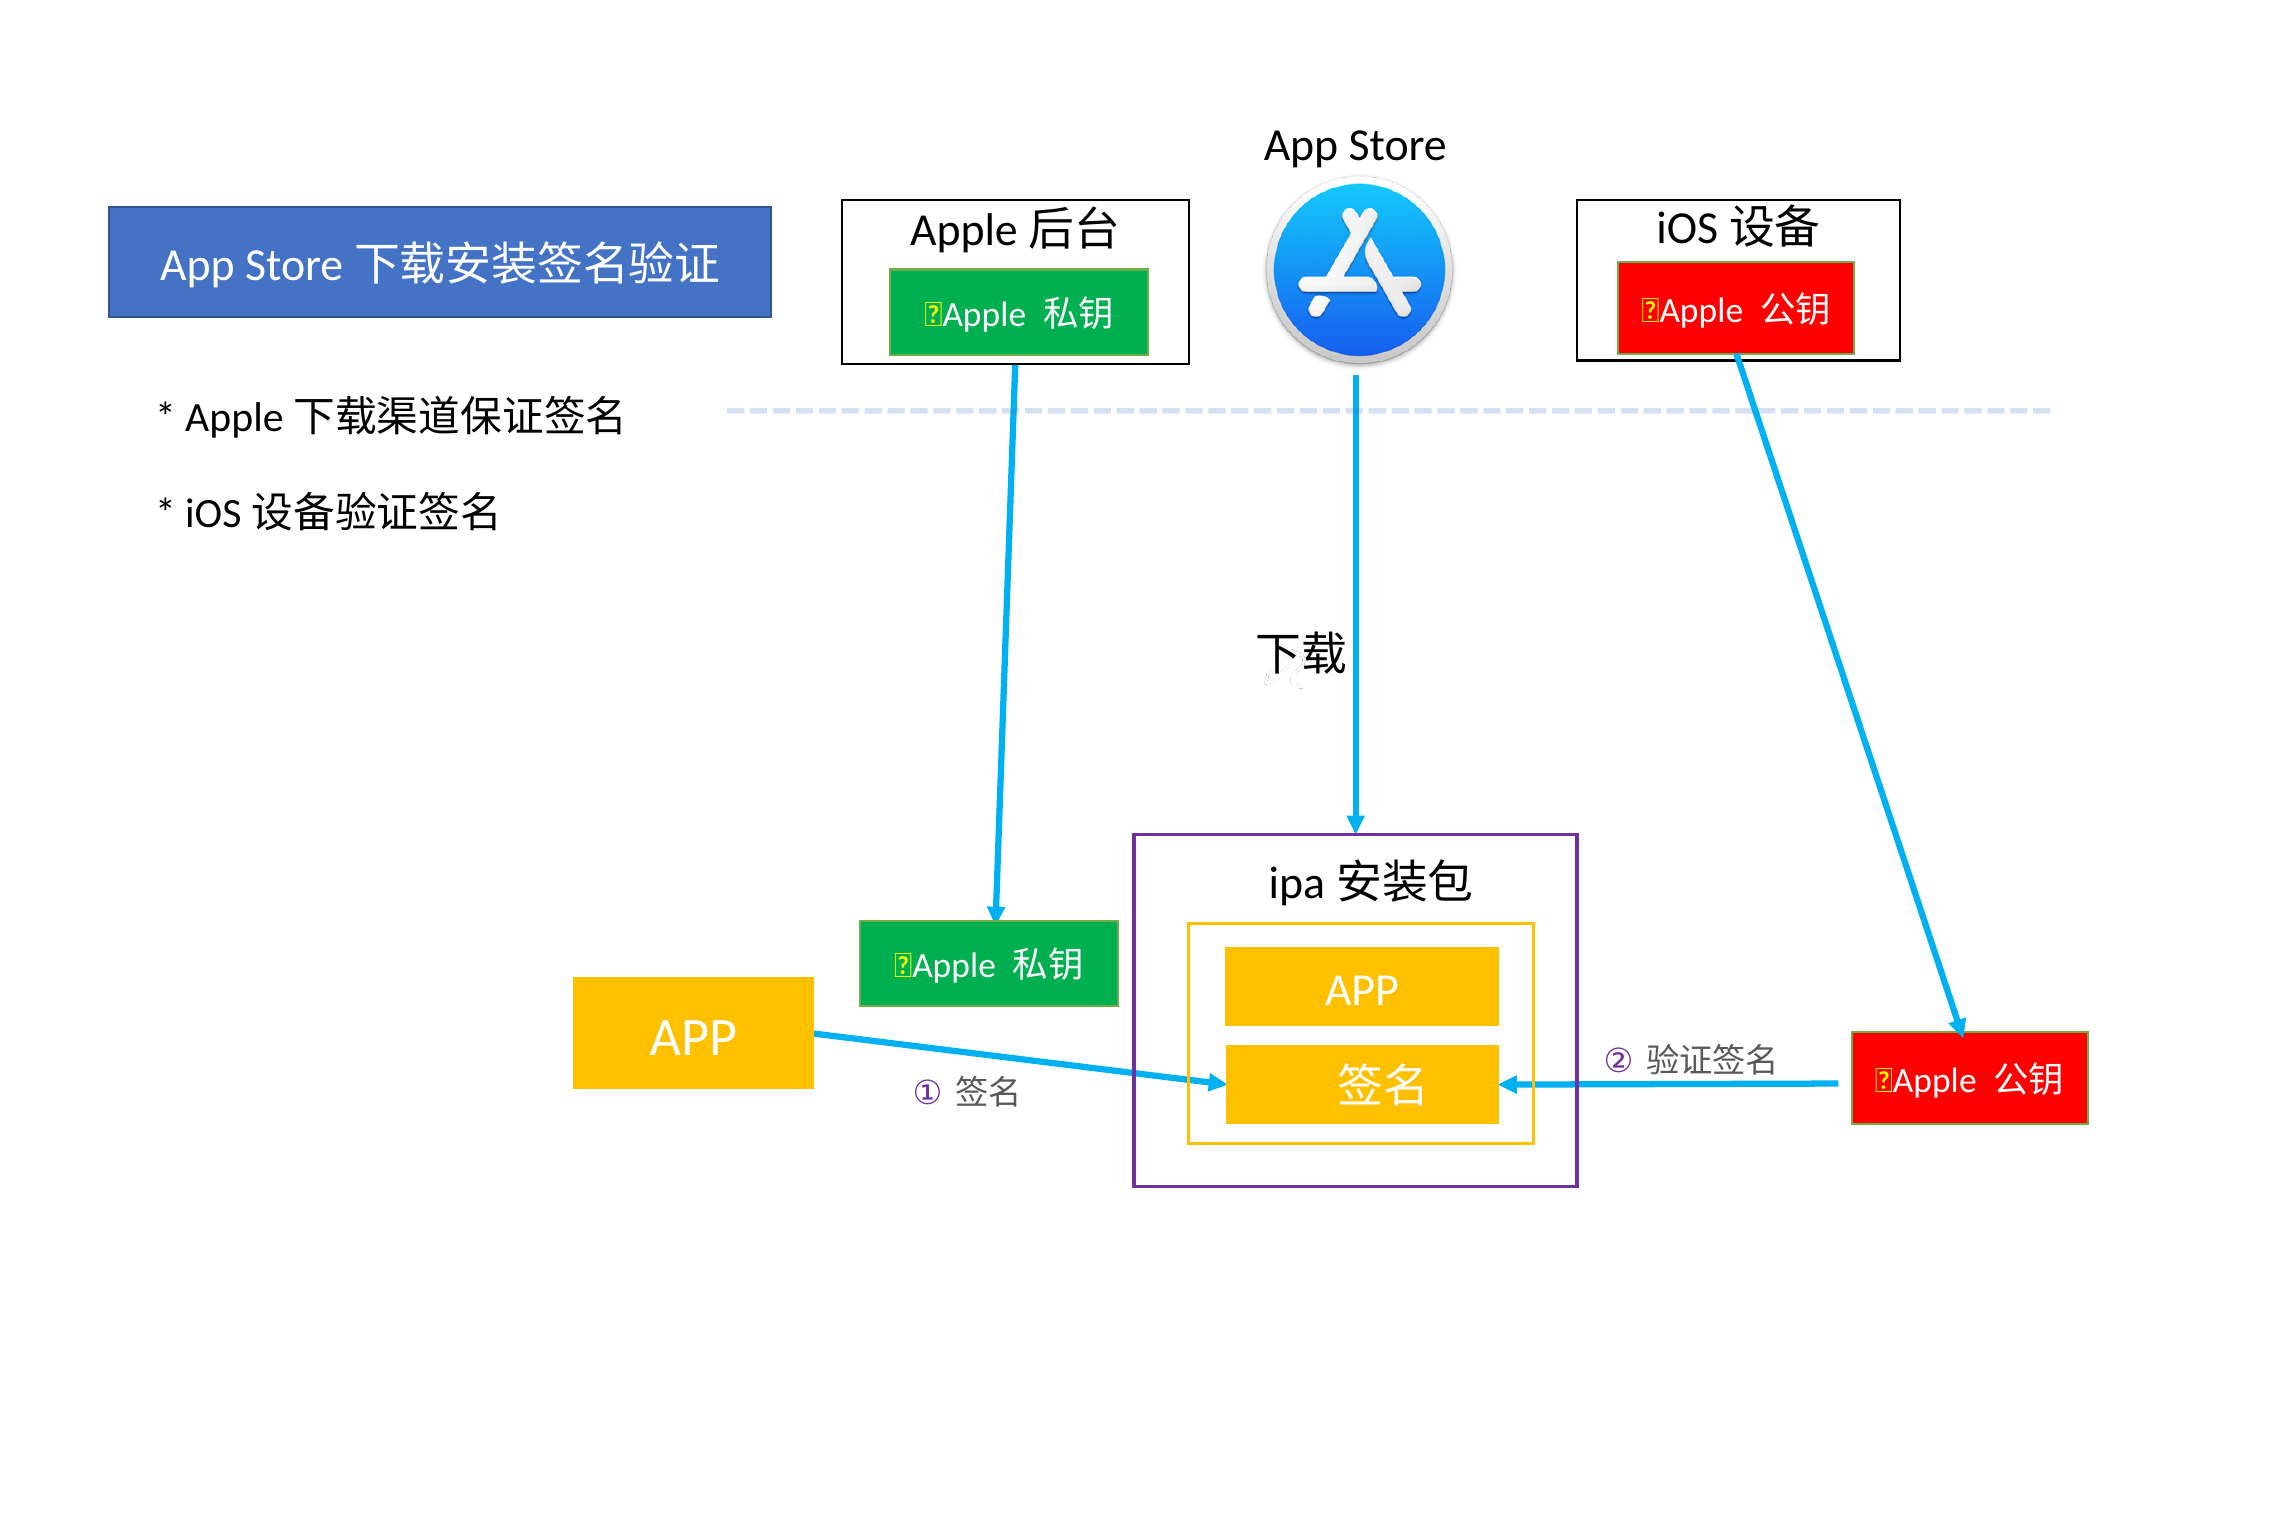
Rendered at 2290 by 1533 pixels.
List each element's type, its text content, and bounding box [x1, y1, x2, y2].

text_box * iOS设备验证签名 [139, 471, 573, 551]
text_box App Store下载安装签名验证 [108, 206, 573, 318]
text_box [573, 107, 2088, 1187]
text_box * Apple下载渠道保证签名 [139, 374, 573, 454]
